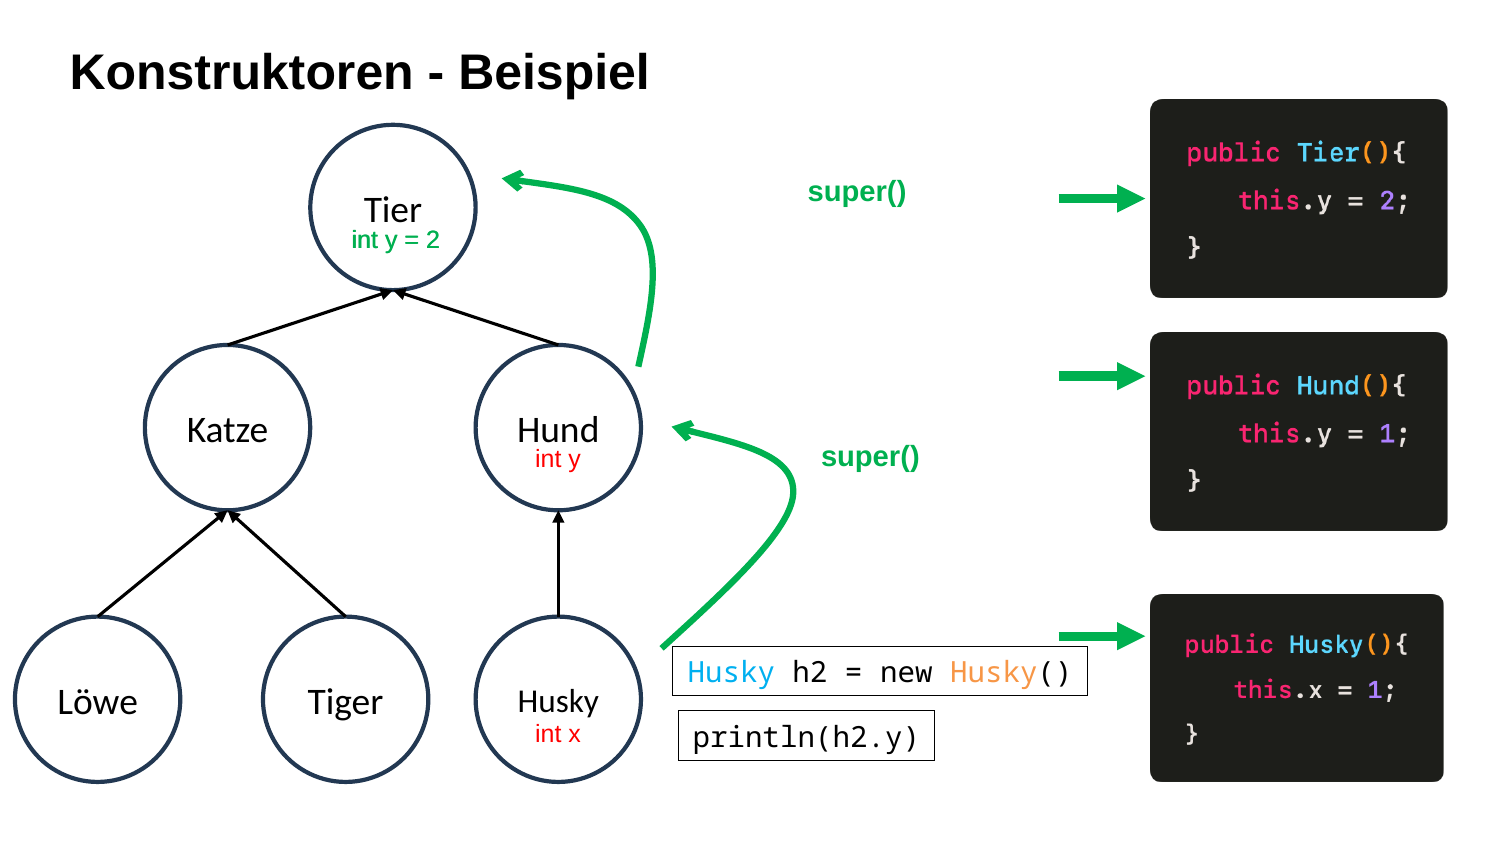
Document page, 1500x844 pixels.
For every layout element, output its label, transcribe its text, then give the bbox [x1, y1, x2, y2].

text_box Husky h2 = new Husky() [672, 646, 1088, 696]
text_box println(h2.y) [678, 710, 935, 761]
text_box super() [806, 430, 938, 480]
text_box Konstruktoren - Beispiel [54, 32, 1372, 107]
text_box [14, 124, 642, 783]
picture [1150, 332, 1448, 532]
picture [1150, 99, 1448, 299]
text_box [660, 422, 796, 650]
picture [1149, 594, 1444, 783]
text_box super() [792, 165, 925, 215]
text_box [646, 230, 655, 342]
